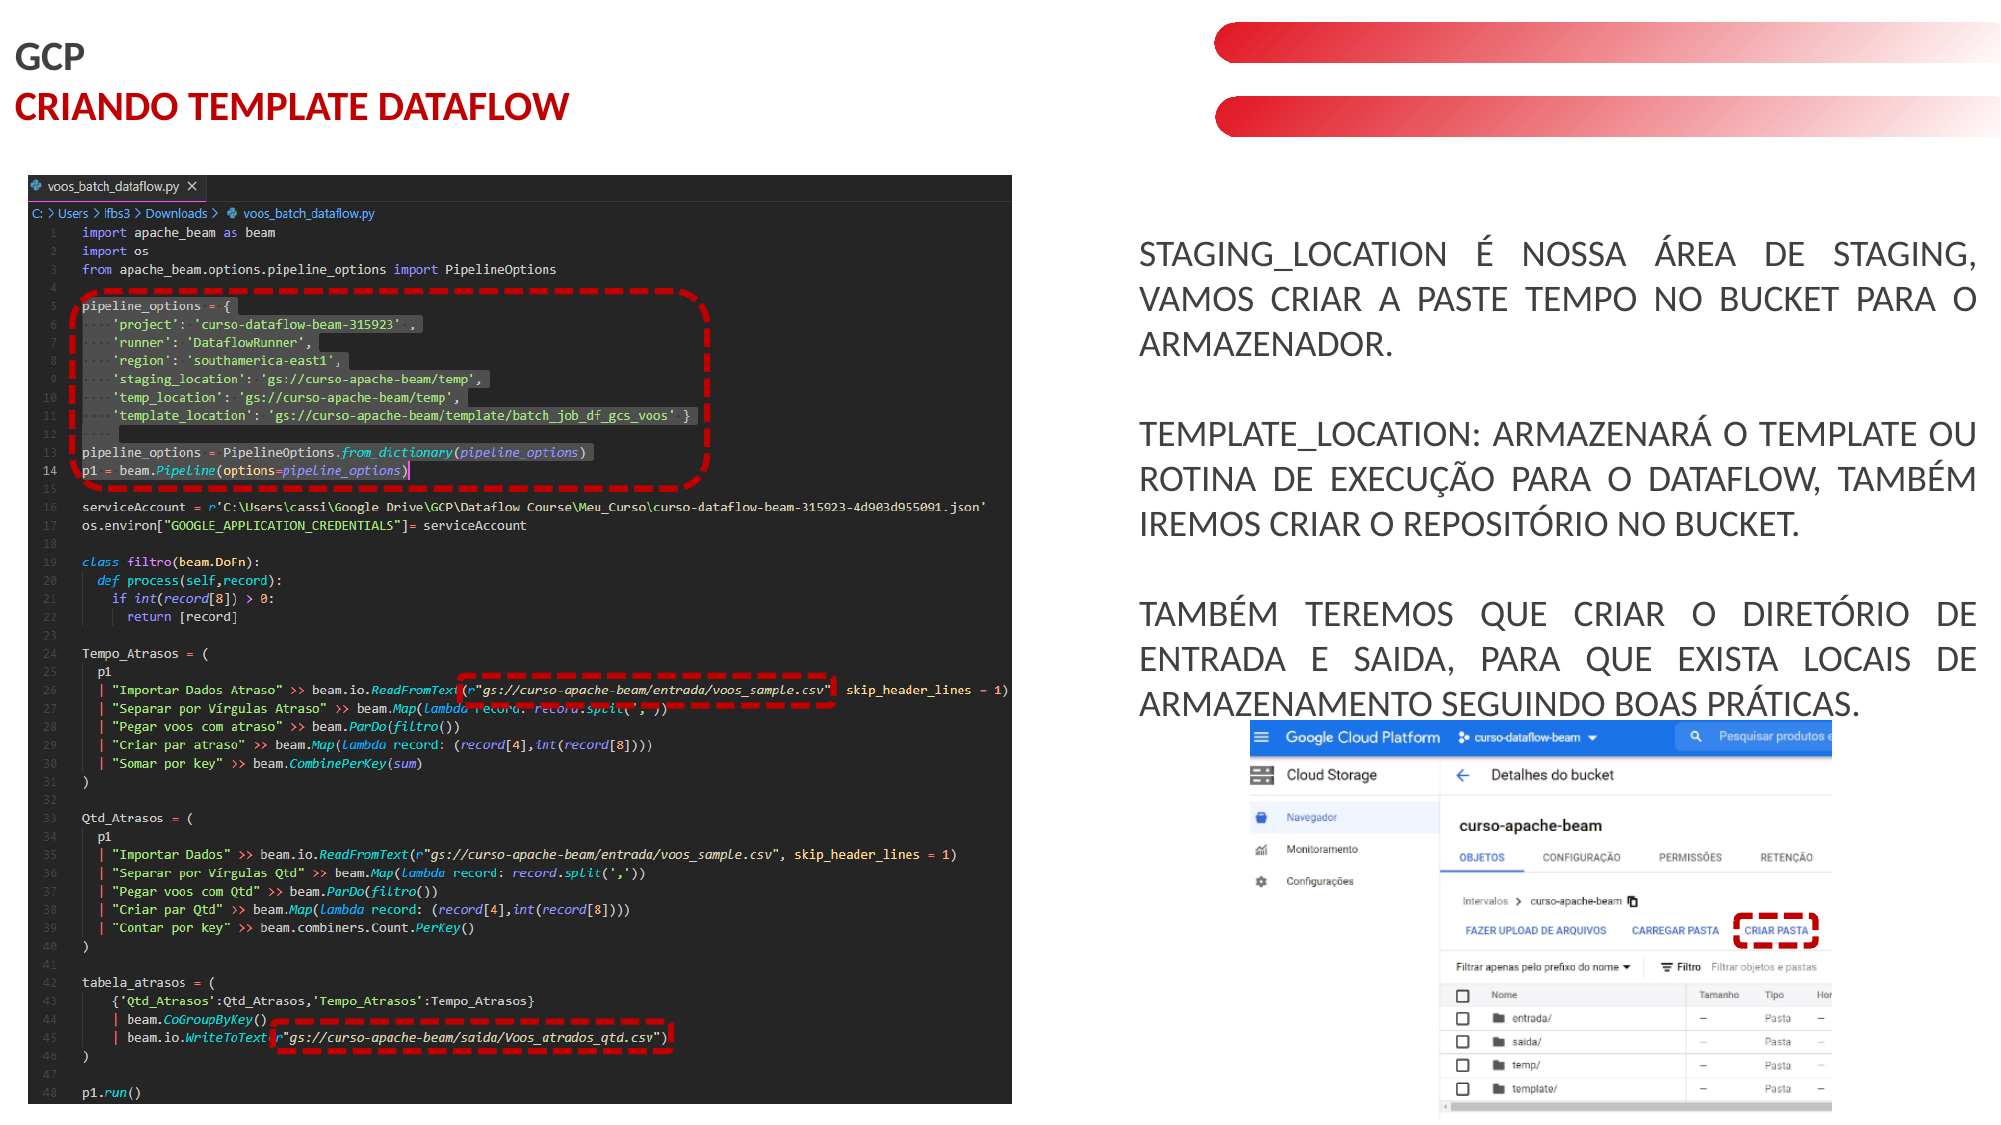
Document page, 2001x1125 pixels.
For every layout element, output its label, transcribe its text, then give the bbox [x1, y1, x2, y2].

text_box STAGING_LOCATION É NOSSA ÁREA DE STAGING, VAMOS CRIAR A PASTE TEMPO NO BUCKET PARA O ARMAZENADOR. TEMPLATE_LOCATION: ARMAZENARÁ O TEMPLATE OU ROTINA DE EXECUÇÃO PARA O DATAFLOW, TAMBÉM IREMOS CRIAR O REPOSITÓRIO NO BUCKET. TAMBÉM TEREMOS QUE CRIAR O DIRETÓRIO DE ENTRADA E SAIDA, PARA QUE EXISTA LOCAIS DE ARMAZENAMENTO SEGUINDO BOAS PRÁTICAS. [1124, 221, 1993, 731]
text_box [1215, 21, 2000, 64]
text_box GCP CRIANDO TEMPLATE DATAFLOW [0, 21, 1215, 136]
picture [28, 175, 1012, 1104]
picture [1250, 720, 1832, 1119]
text_box [1215, 95, 2000, 138]
